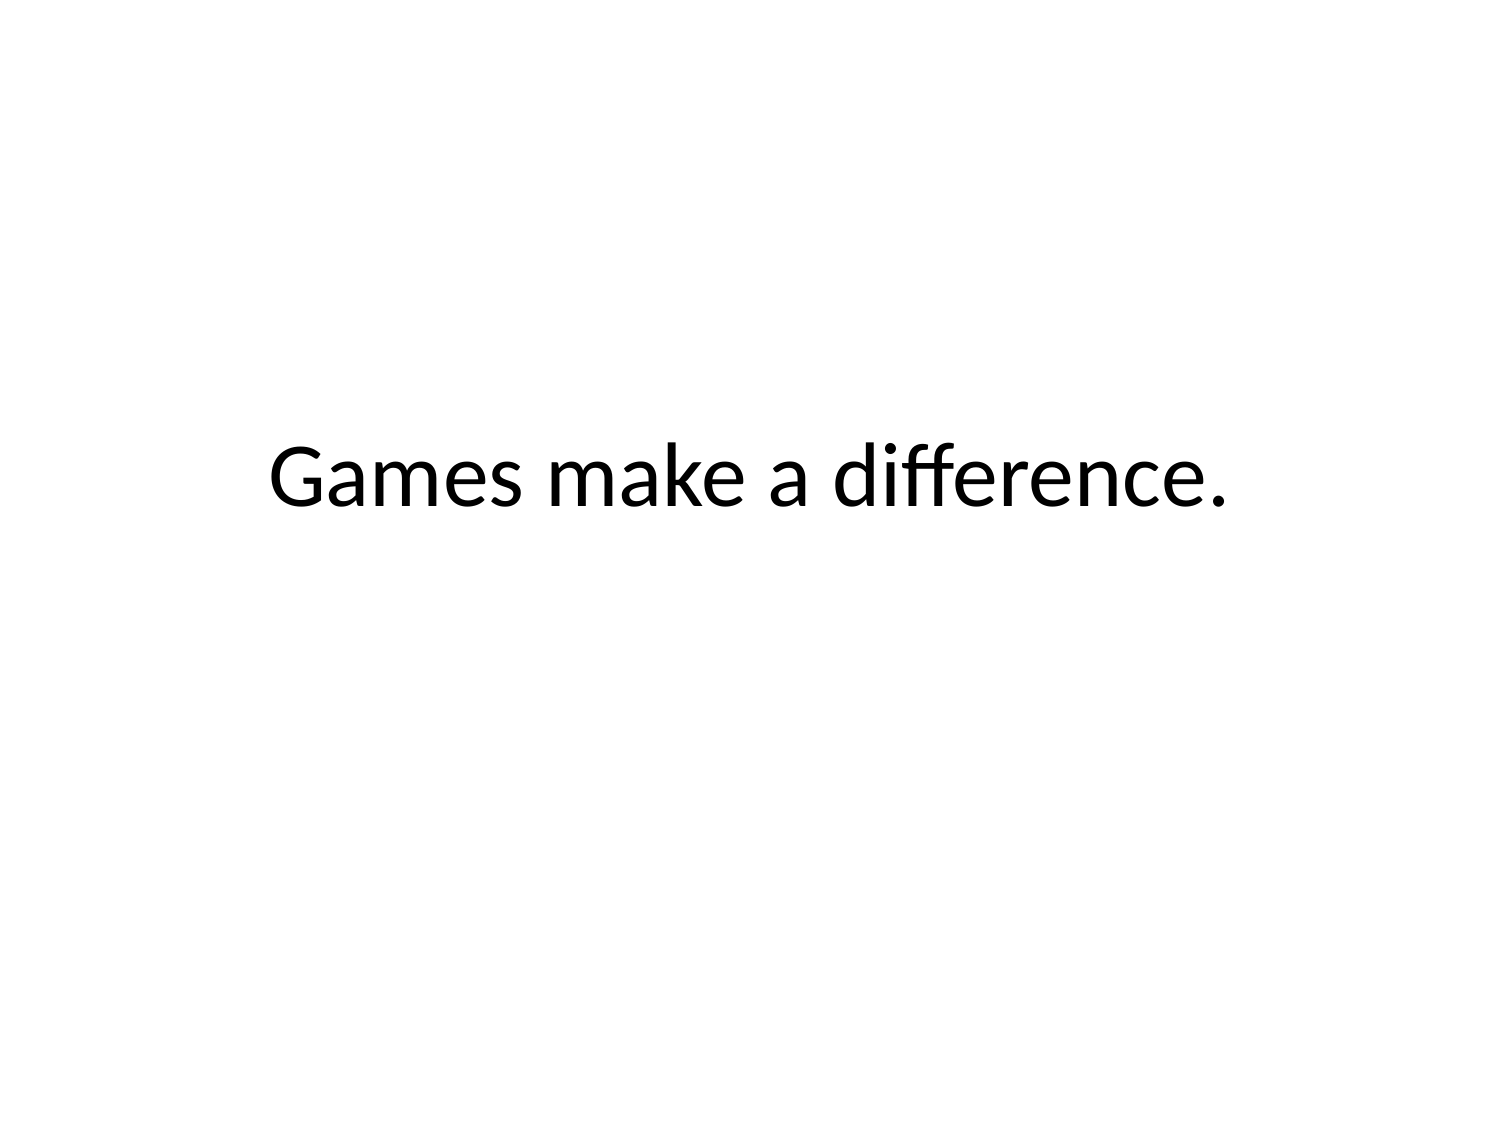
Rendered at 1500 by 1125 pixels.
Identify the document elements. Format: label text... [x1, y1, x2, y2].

title Games make a difference. [112, 349, 1388, 591]
